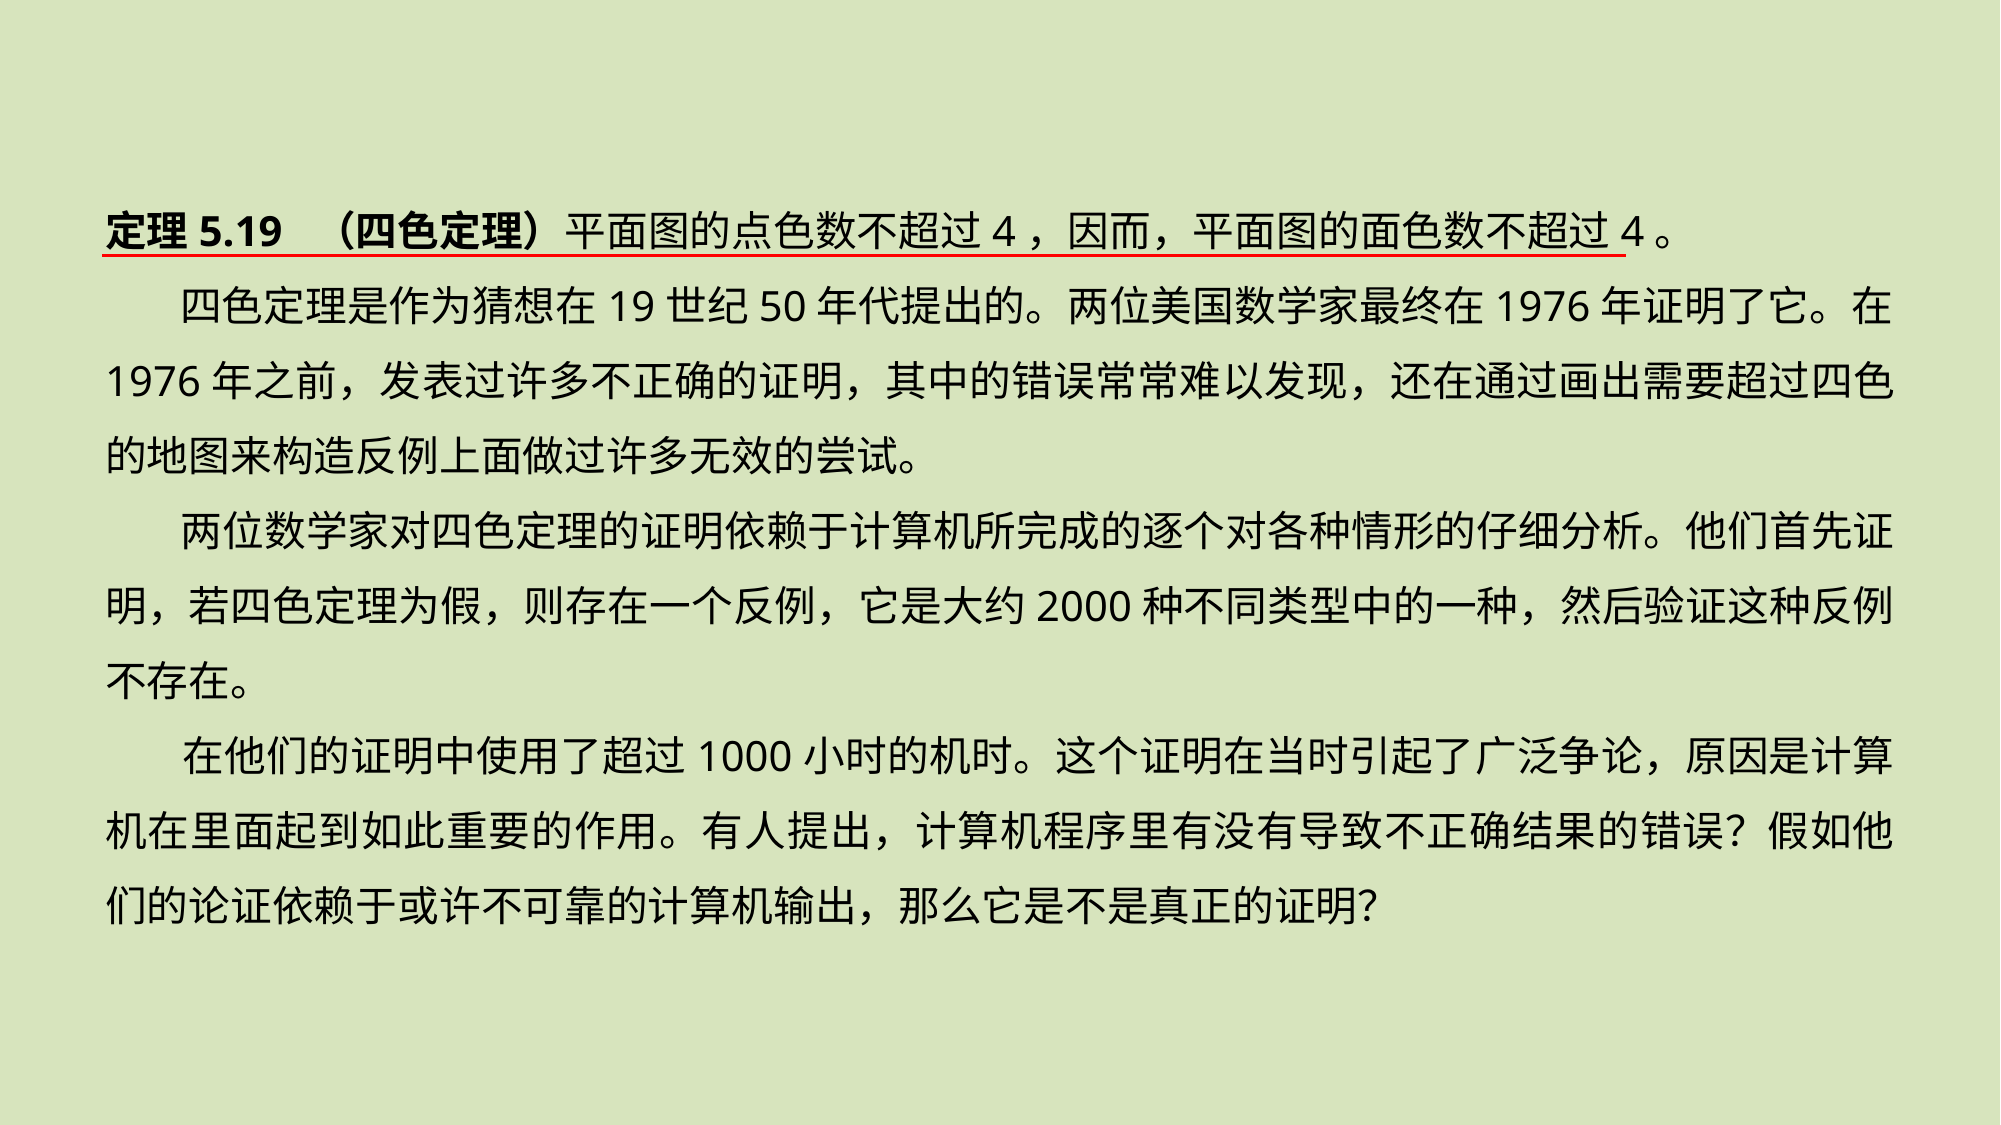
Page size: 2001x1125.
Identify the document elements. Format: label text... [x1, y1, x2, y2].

list 定理5.19 （四色定理）平面图的点色数不超过4，因而，平面图的面色数不超过4。 四色定理是作为猜想在19世纪50年代提出的。两位美国数学家最终在1976年证明了它。在1976年之前，发表过许多不正确的证明，其中的错误常常难以发现，还在通过画出需要超过四色的地图来构造反例上面做过许多无效的尝试。 两位数学家对四色定理的证明依赖于计算机所完成的逐个对各种情形的仔细分析。他们首先证明，若四色定理为假，则存在一个反例，它是大约2000种不同类型中的一种，然后验证这种反例不存在。 在他们的证明中使用了超过1000小时的机时。这个证明在当时引起了广泛争论，原因是计算机在里面起到如此重要的作用。有人提出，计算机程序里有没有导致不正确结果的错误？假如他们的论证依赖于或许不可靠的计算机输出，那么它是不是真正的证明？ [90, 172, 1910, 1035]
